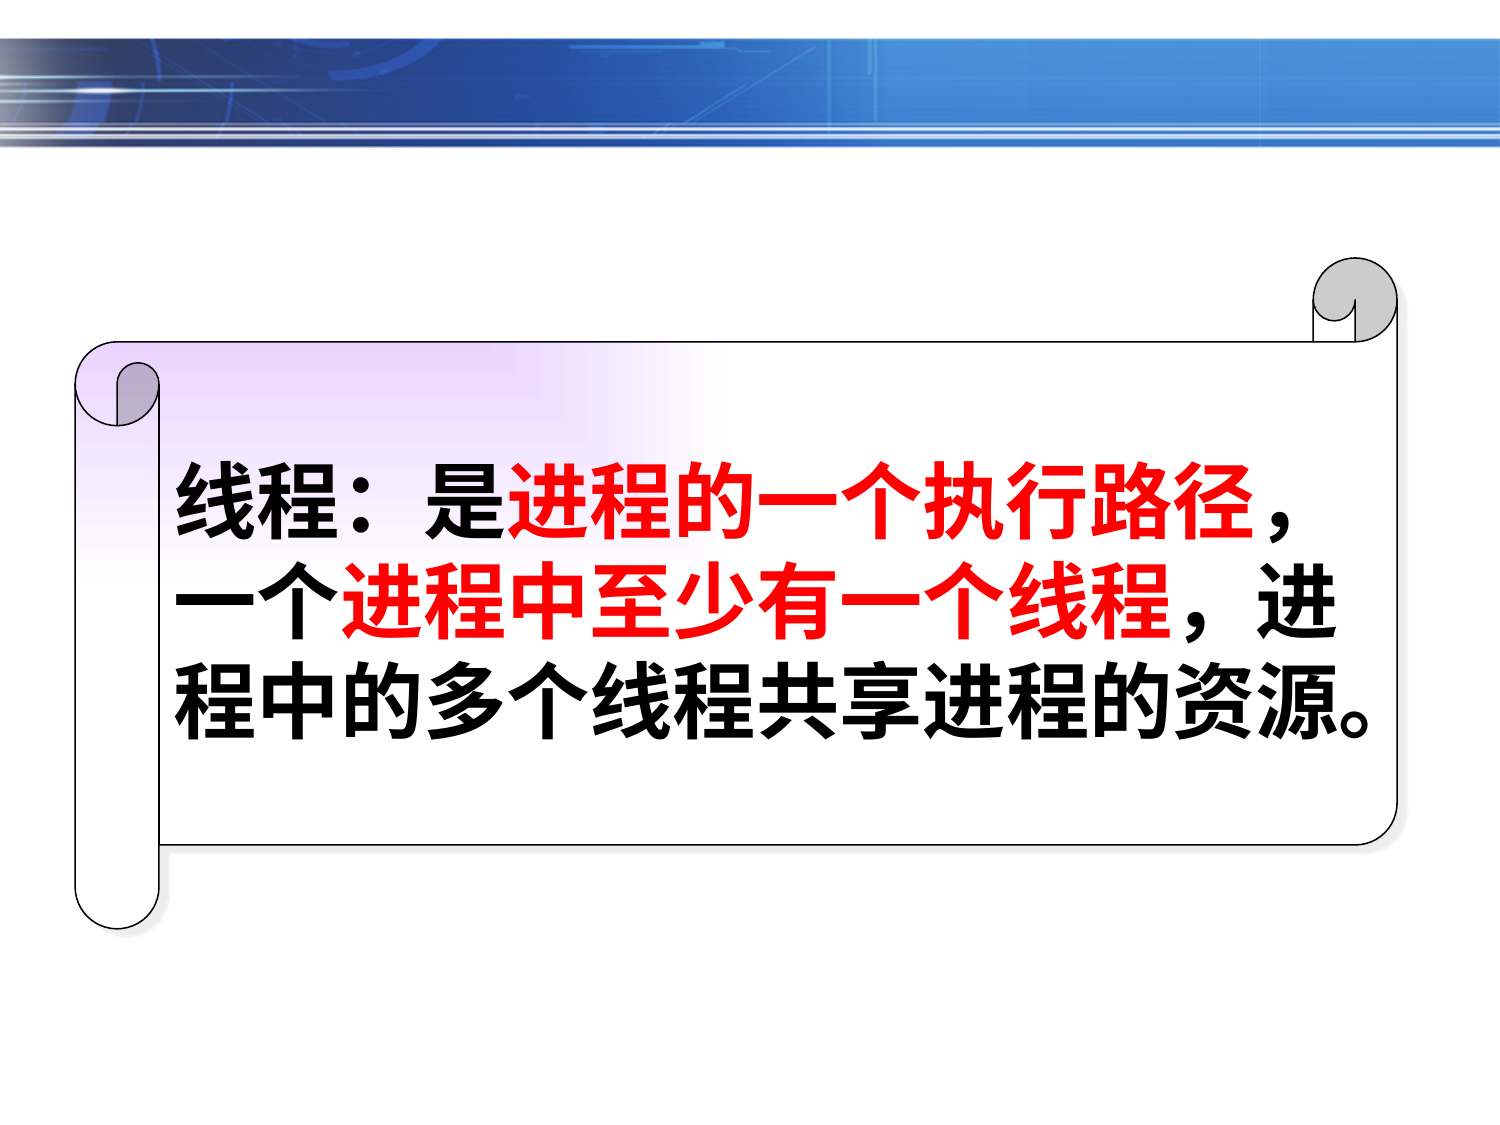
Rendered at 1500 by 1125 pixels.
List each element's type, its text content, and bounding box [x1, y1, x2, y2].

text_box 线程：是进程的一个执行路径， 一个进程中至少有一个线程，进 程中的多个线程共享进程的资源。 [75, 257, 1398, 929]
